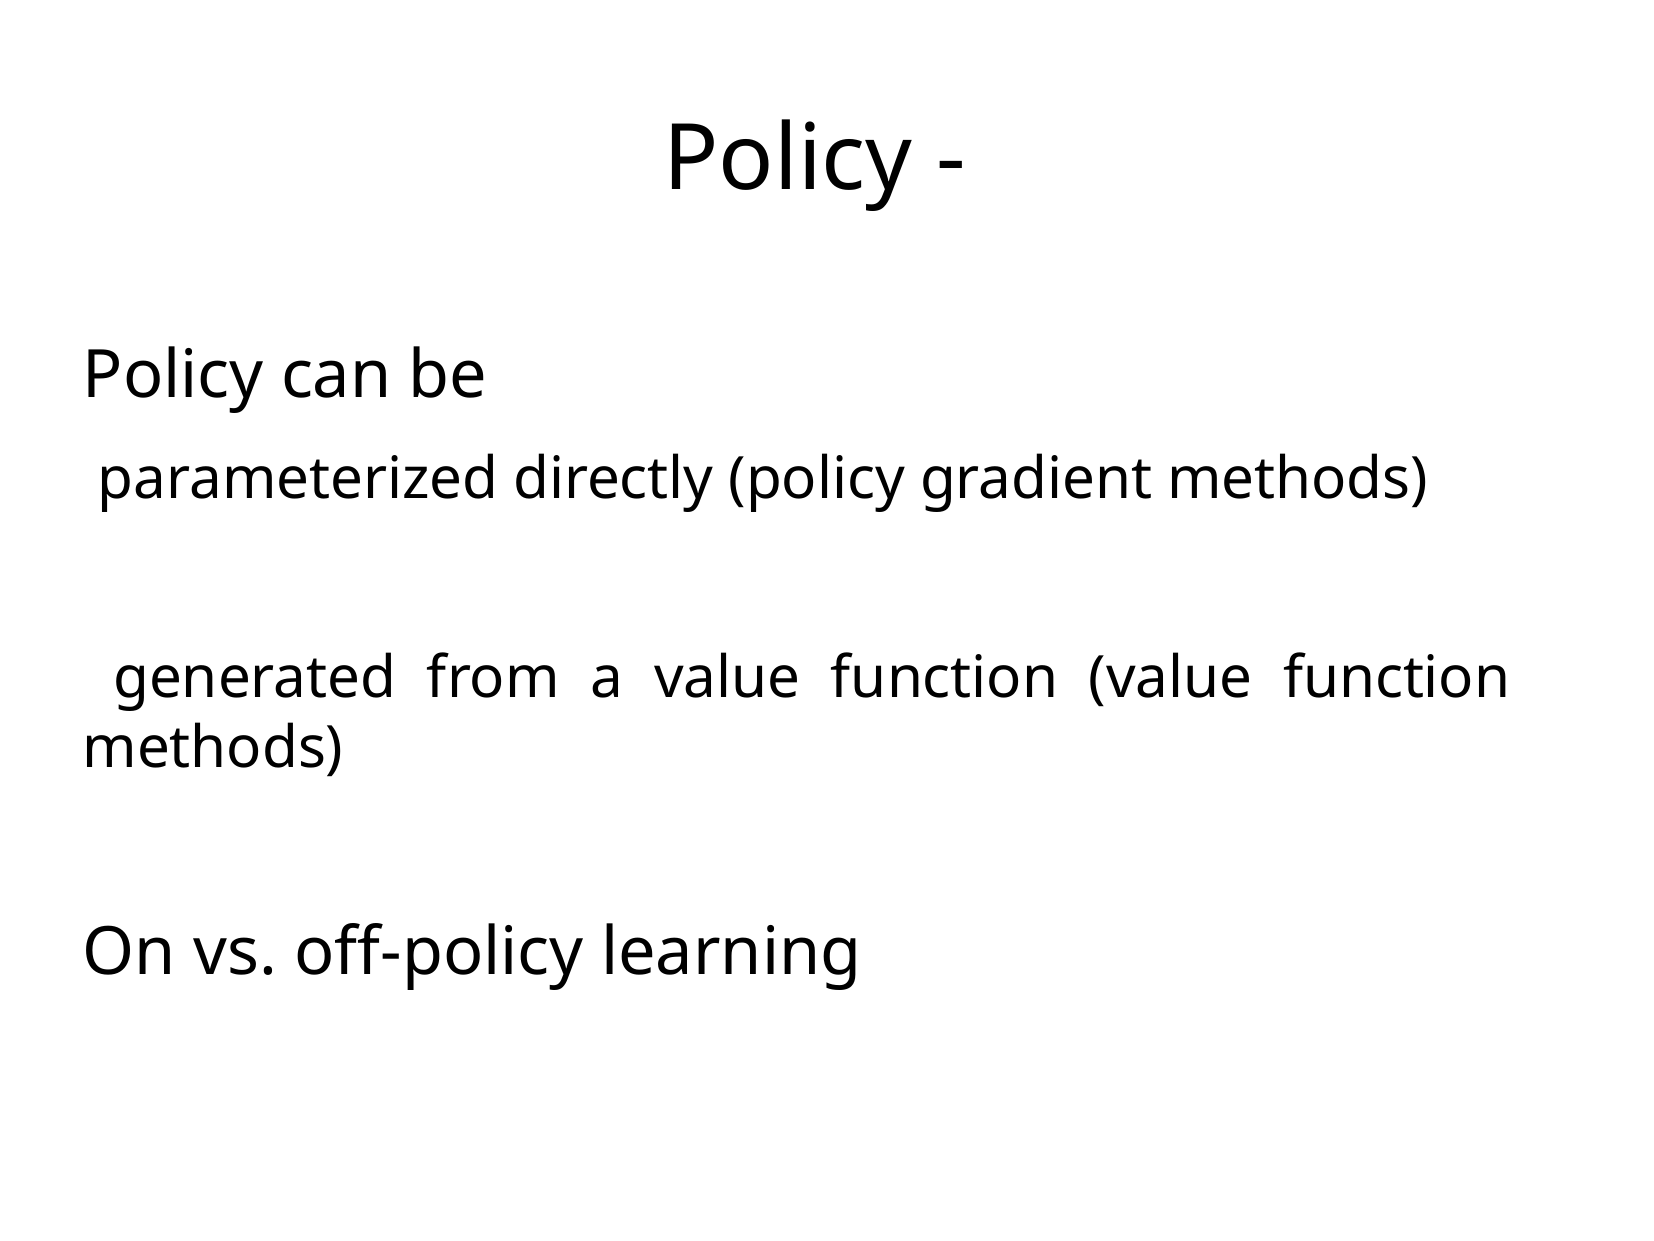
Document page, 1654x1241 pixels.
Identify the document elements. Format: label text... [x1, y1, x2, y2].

list Policy can be parameterized directly (policy gradient methods) generated from a value function (value function methods) On vs. off-policy learning [82, 330, 1511, 1182]
